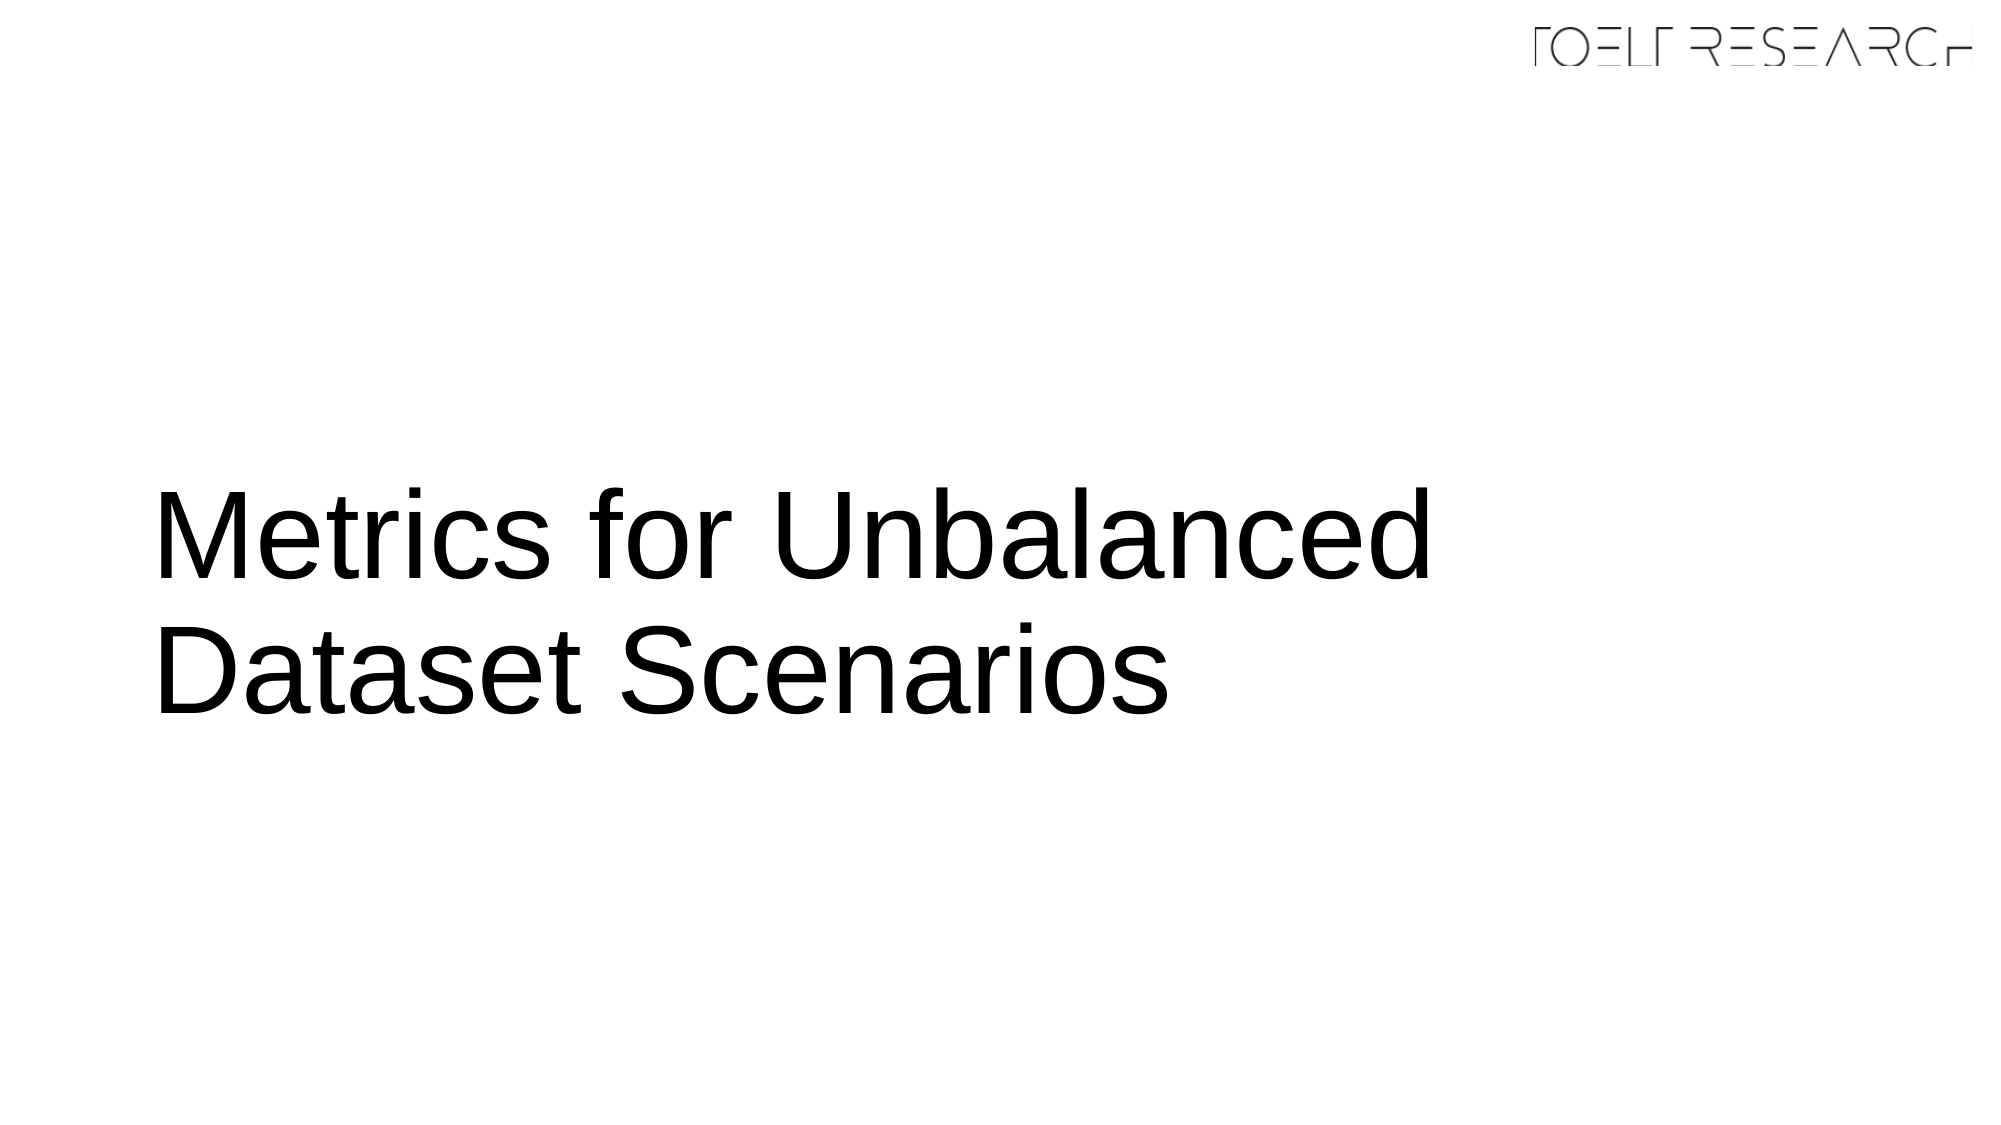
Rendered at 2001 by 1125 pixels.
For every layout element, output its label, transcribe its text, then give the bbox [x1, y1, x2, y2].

title Metrics for Unbalanced Dataset Scenarios [136, 280, 1862, 749]
